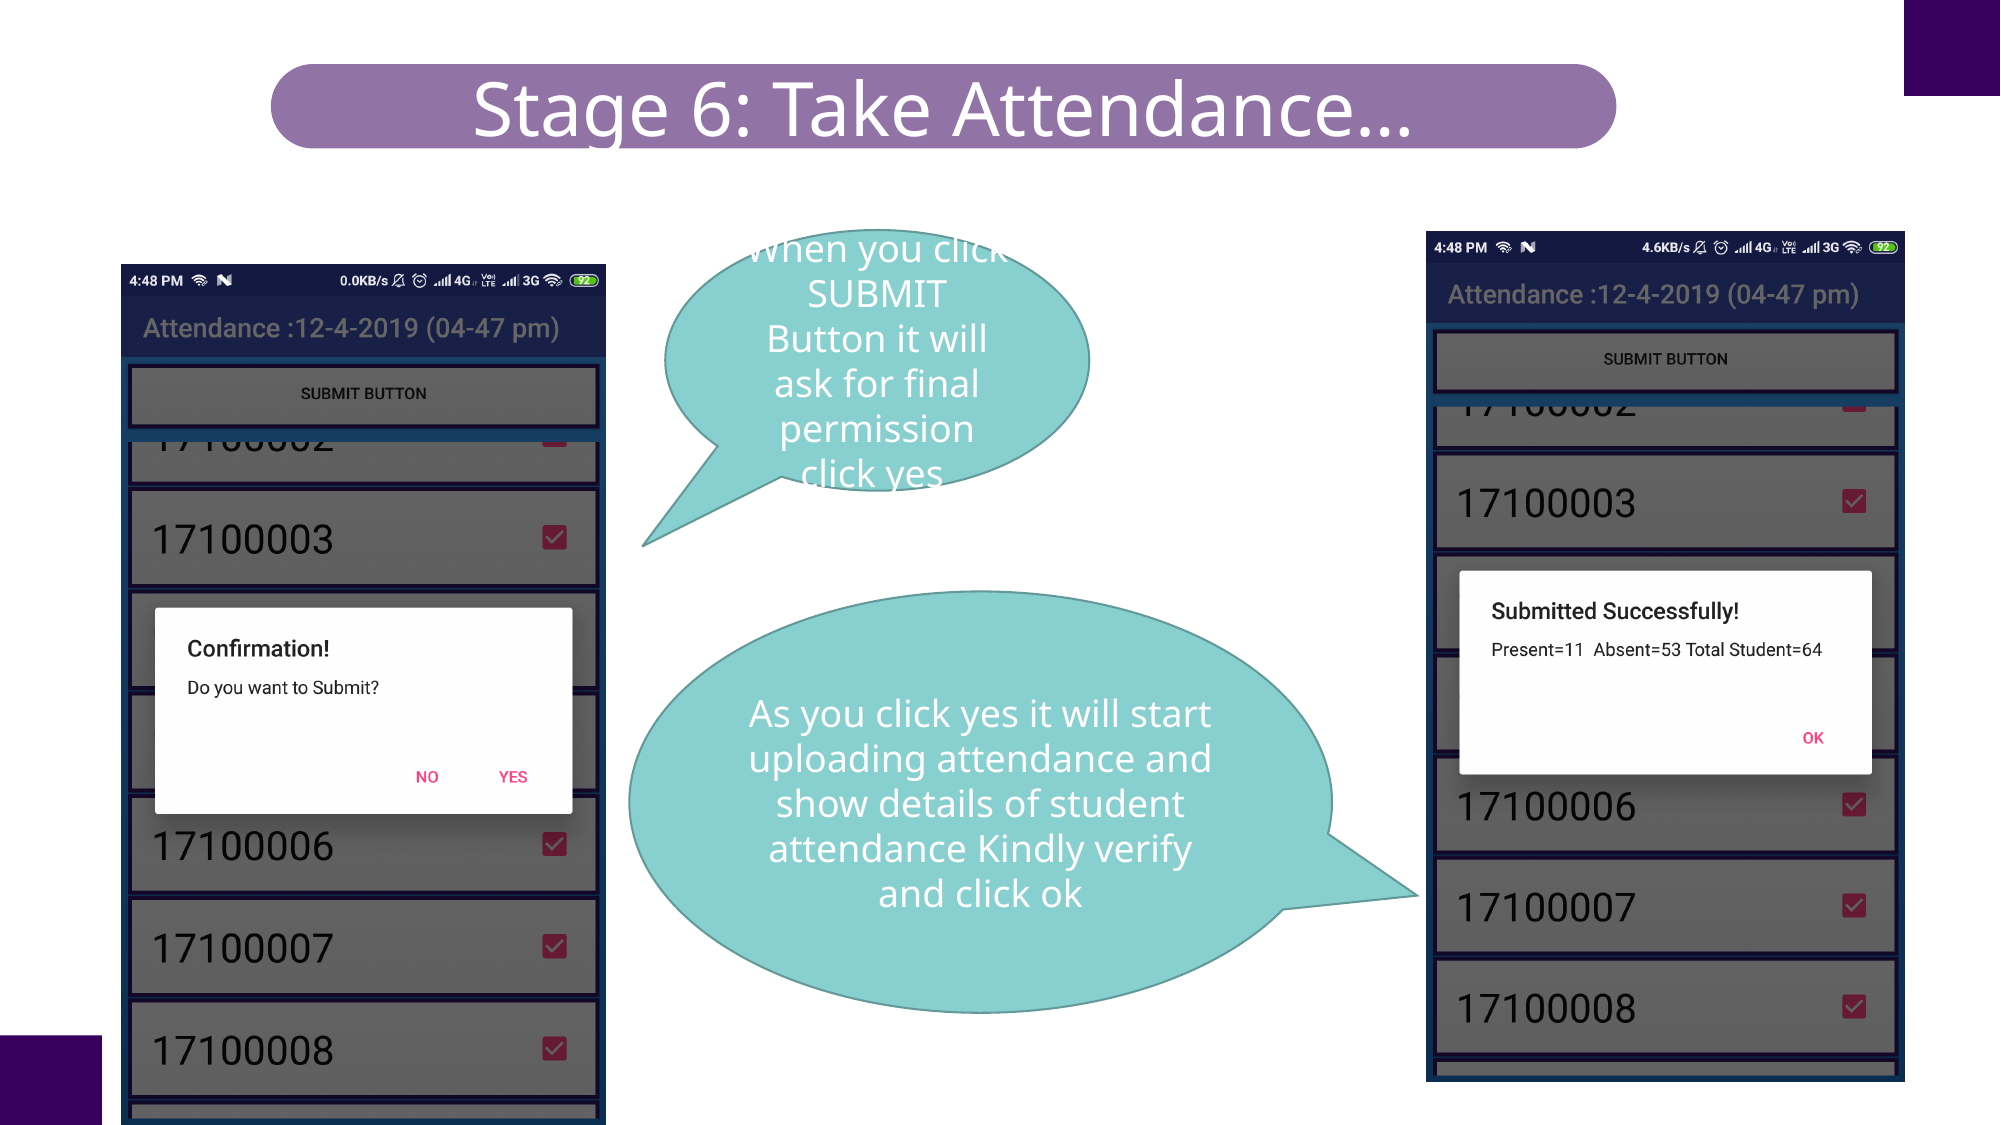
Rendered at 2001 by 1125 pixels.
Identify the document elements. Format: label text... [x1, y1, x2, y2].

text_box Stage 6: Take Attendance… [269, 62, 1618, 150]
text_box When you click SUBMIT Button it will ask for final permission click yes [641, 228, 1091, 548]
text_box As you click yes it will start uploading attendance and show details of student attendance Kindly verify and click ok [628, 590, 1421, 1014]
text_box [0, 1034, 103, 1125]
text_box [1903, 0, 2000, 97]
picture [1426, 231, 1905, 1082]
picture [121, 264, 606, 1125]
